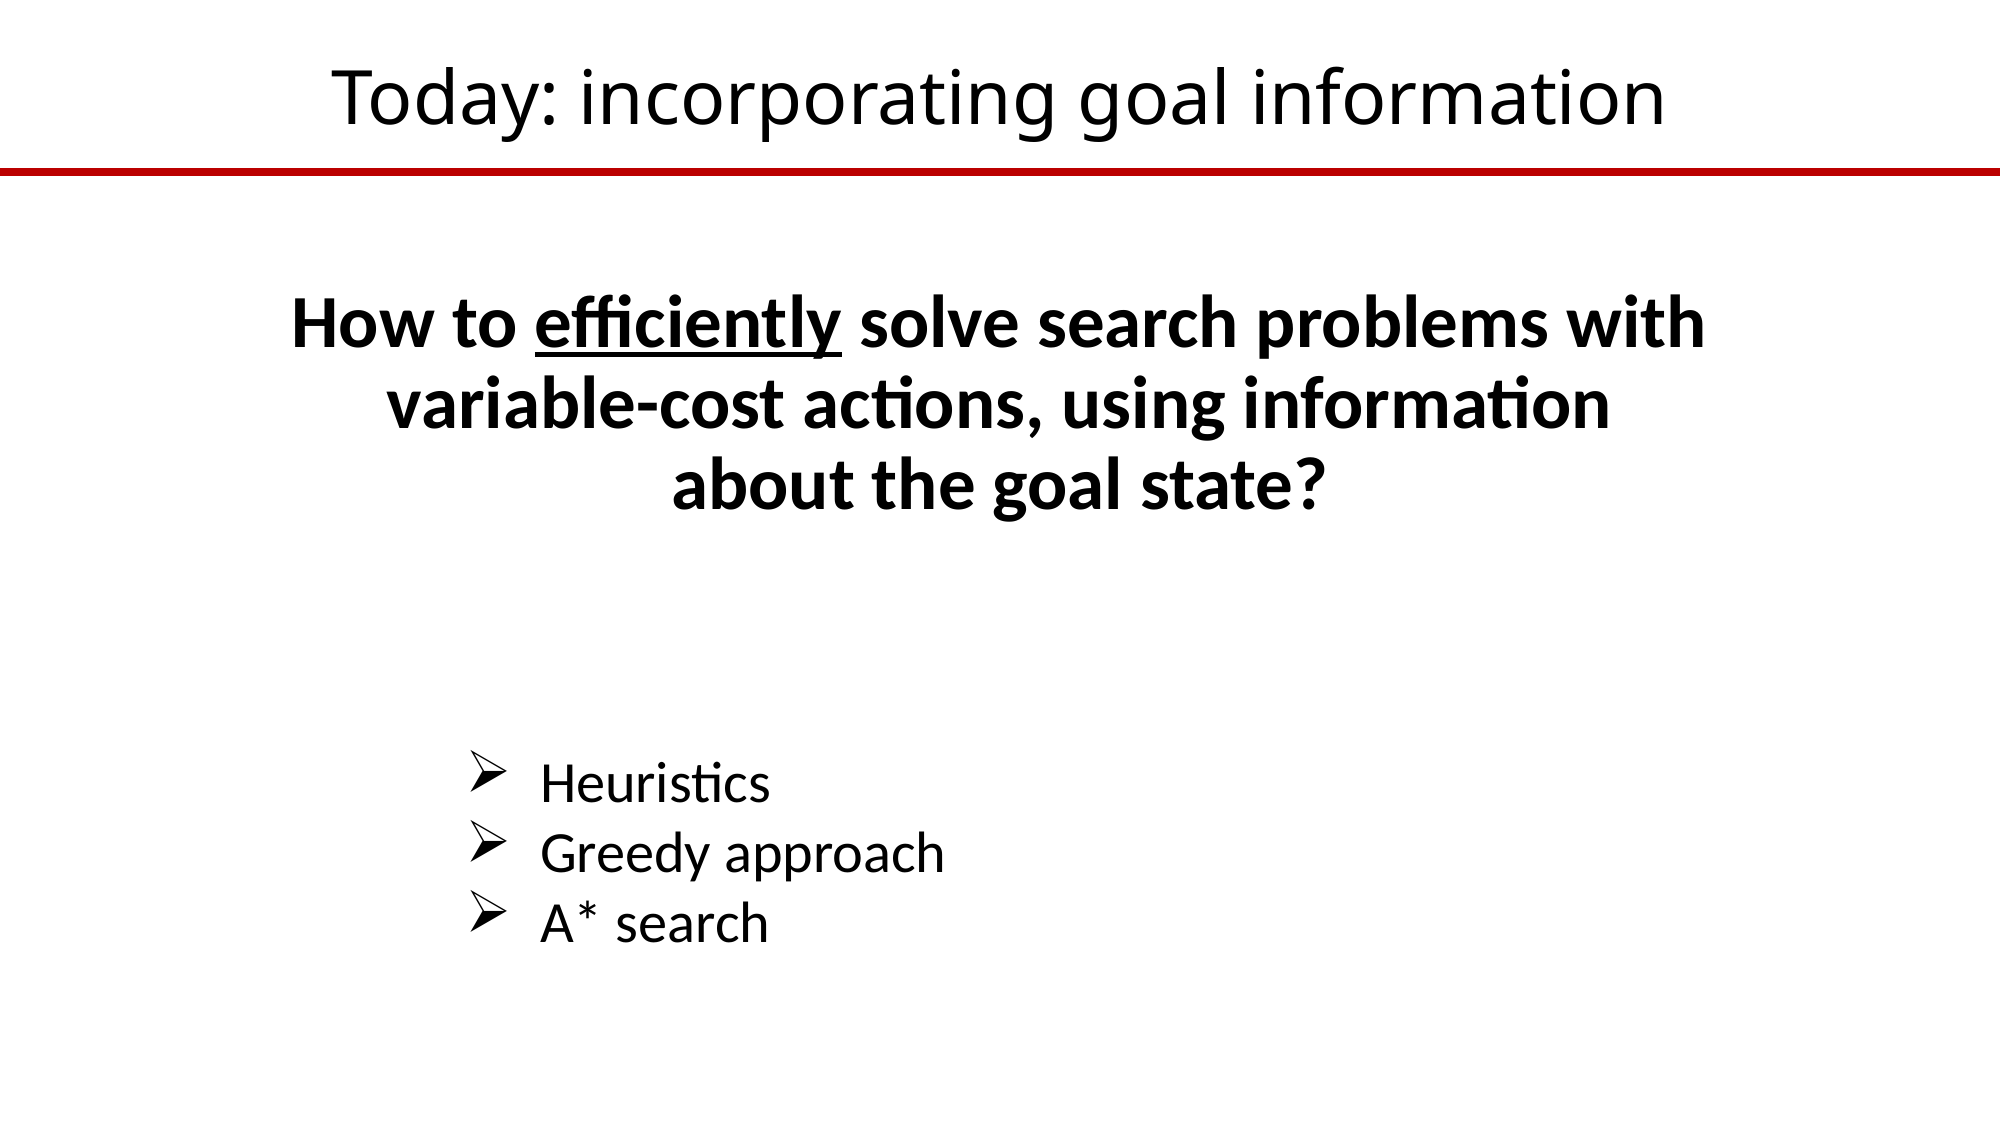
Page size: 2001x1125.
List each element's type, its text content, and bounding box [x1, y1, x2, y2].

text_box Heuristics Greedy approach A* search [447, 736, 1552, 962]
list How to efficiently solve search problems with variable-cost actions, using information about the goal state? [273, 275, 1727, 660]
title Today: incorporating goal information [137, 50, 1863, 150]
